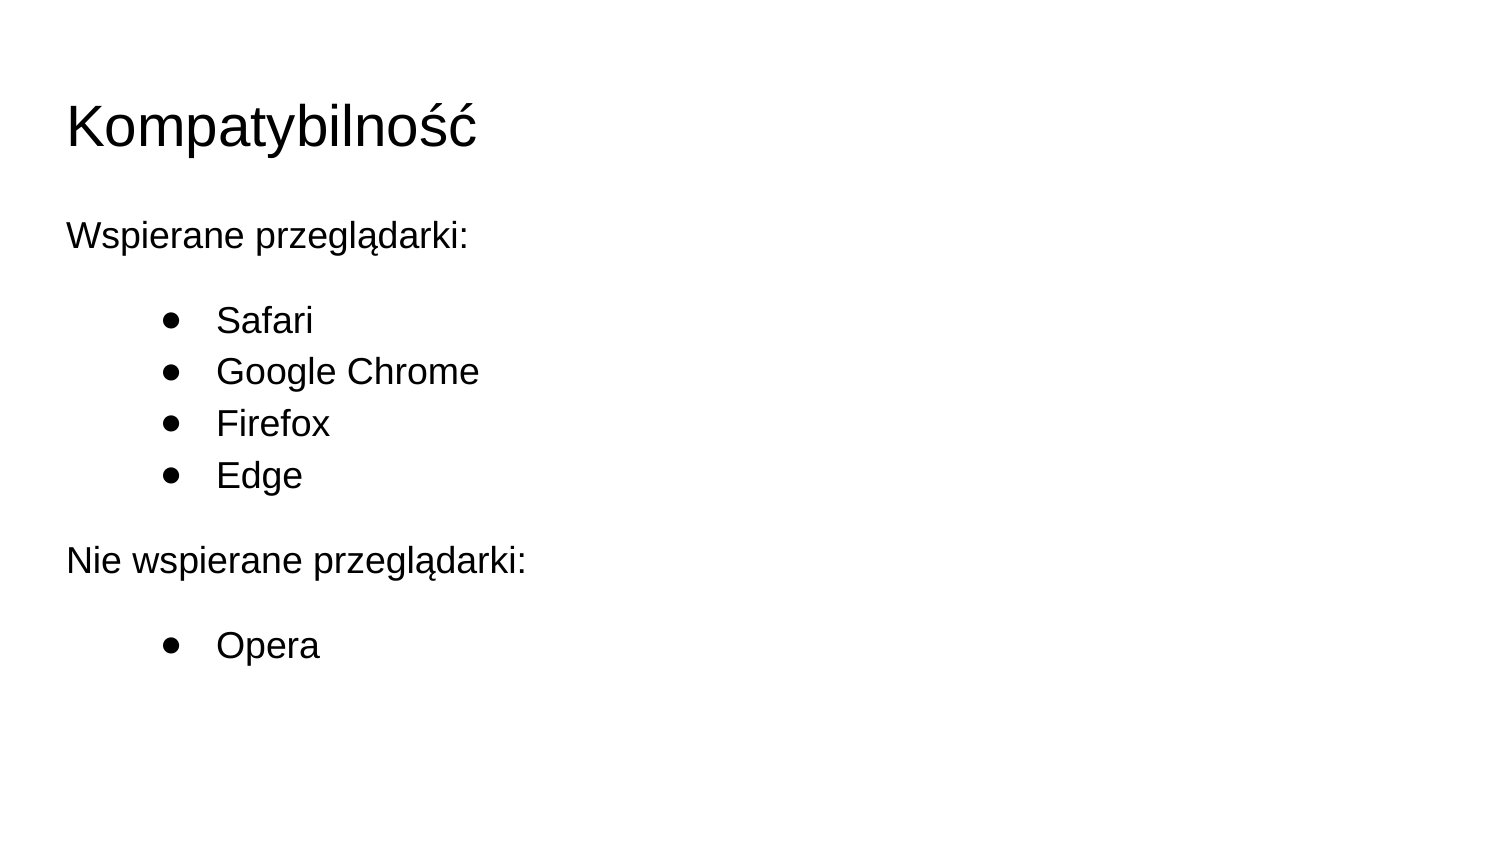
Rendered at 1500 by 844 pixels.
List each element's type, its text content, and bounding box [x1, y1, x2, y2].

list Wspierane przeglądarki: Safari Google Chrome Firefox Edge Nie wspierane przeglądarki: Opera [51, 189, 1449, 750]
title Kompatybilność [51, 72, 1449, 167]
